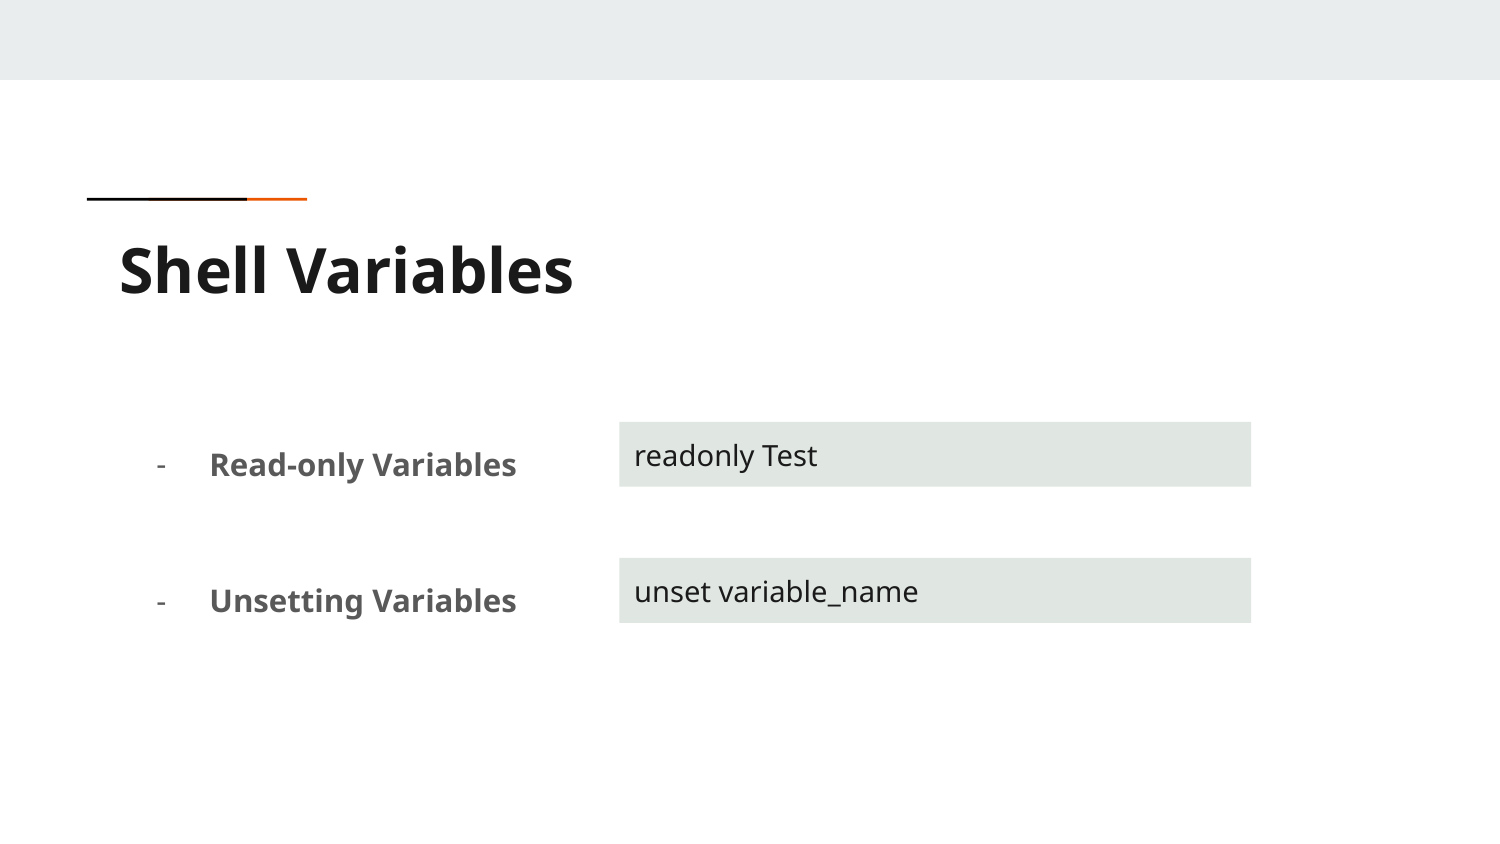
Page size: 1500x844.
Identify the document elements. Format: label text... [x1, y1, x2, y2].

text_box Read-only Variables [119, 424, 596, 498]
title Shell Variables [119, 216, 1381, 305]
text_box readonly Test [619, 421, 1252, 487]
text_box Unsetting Variables [119, 560, 596, 634]
text_box unset variable_name [619, 557, 1252, 623]
